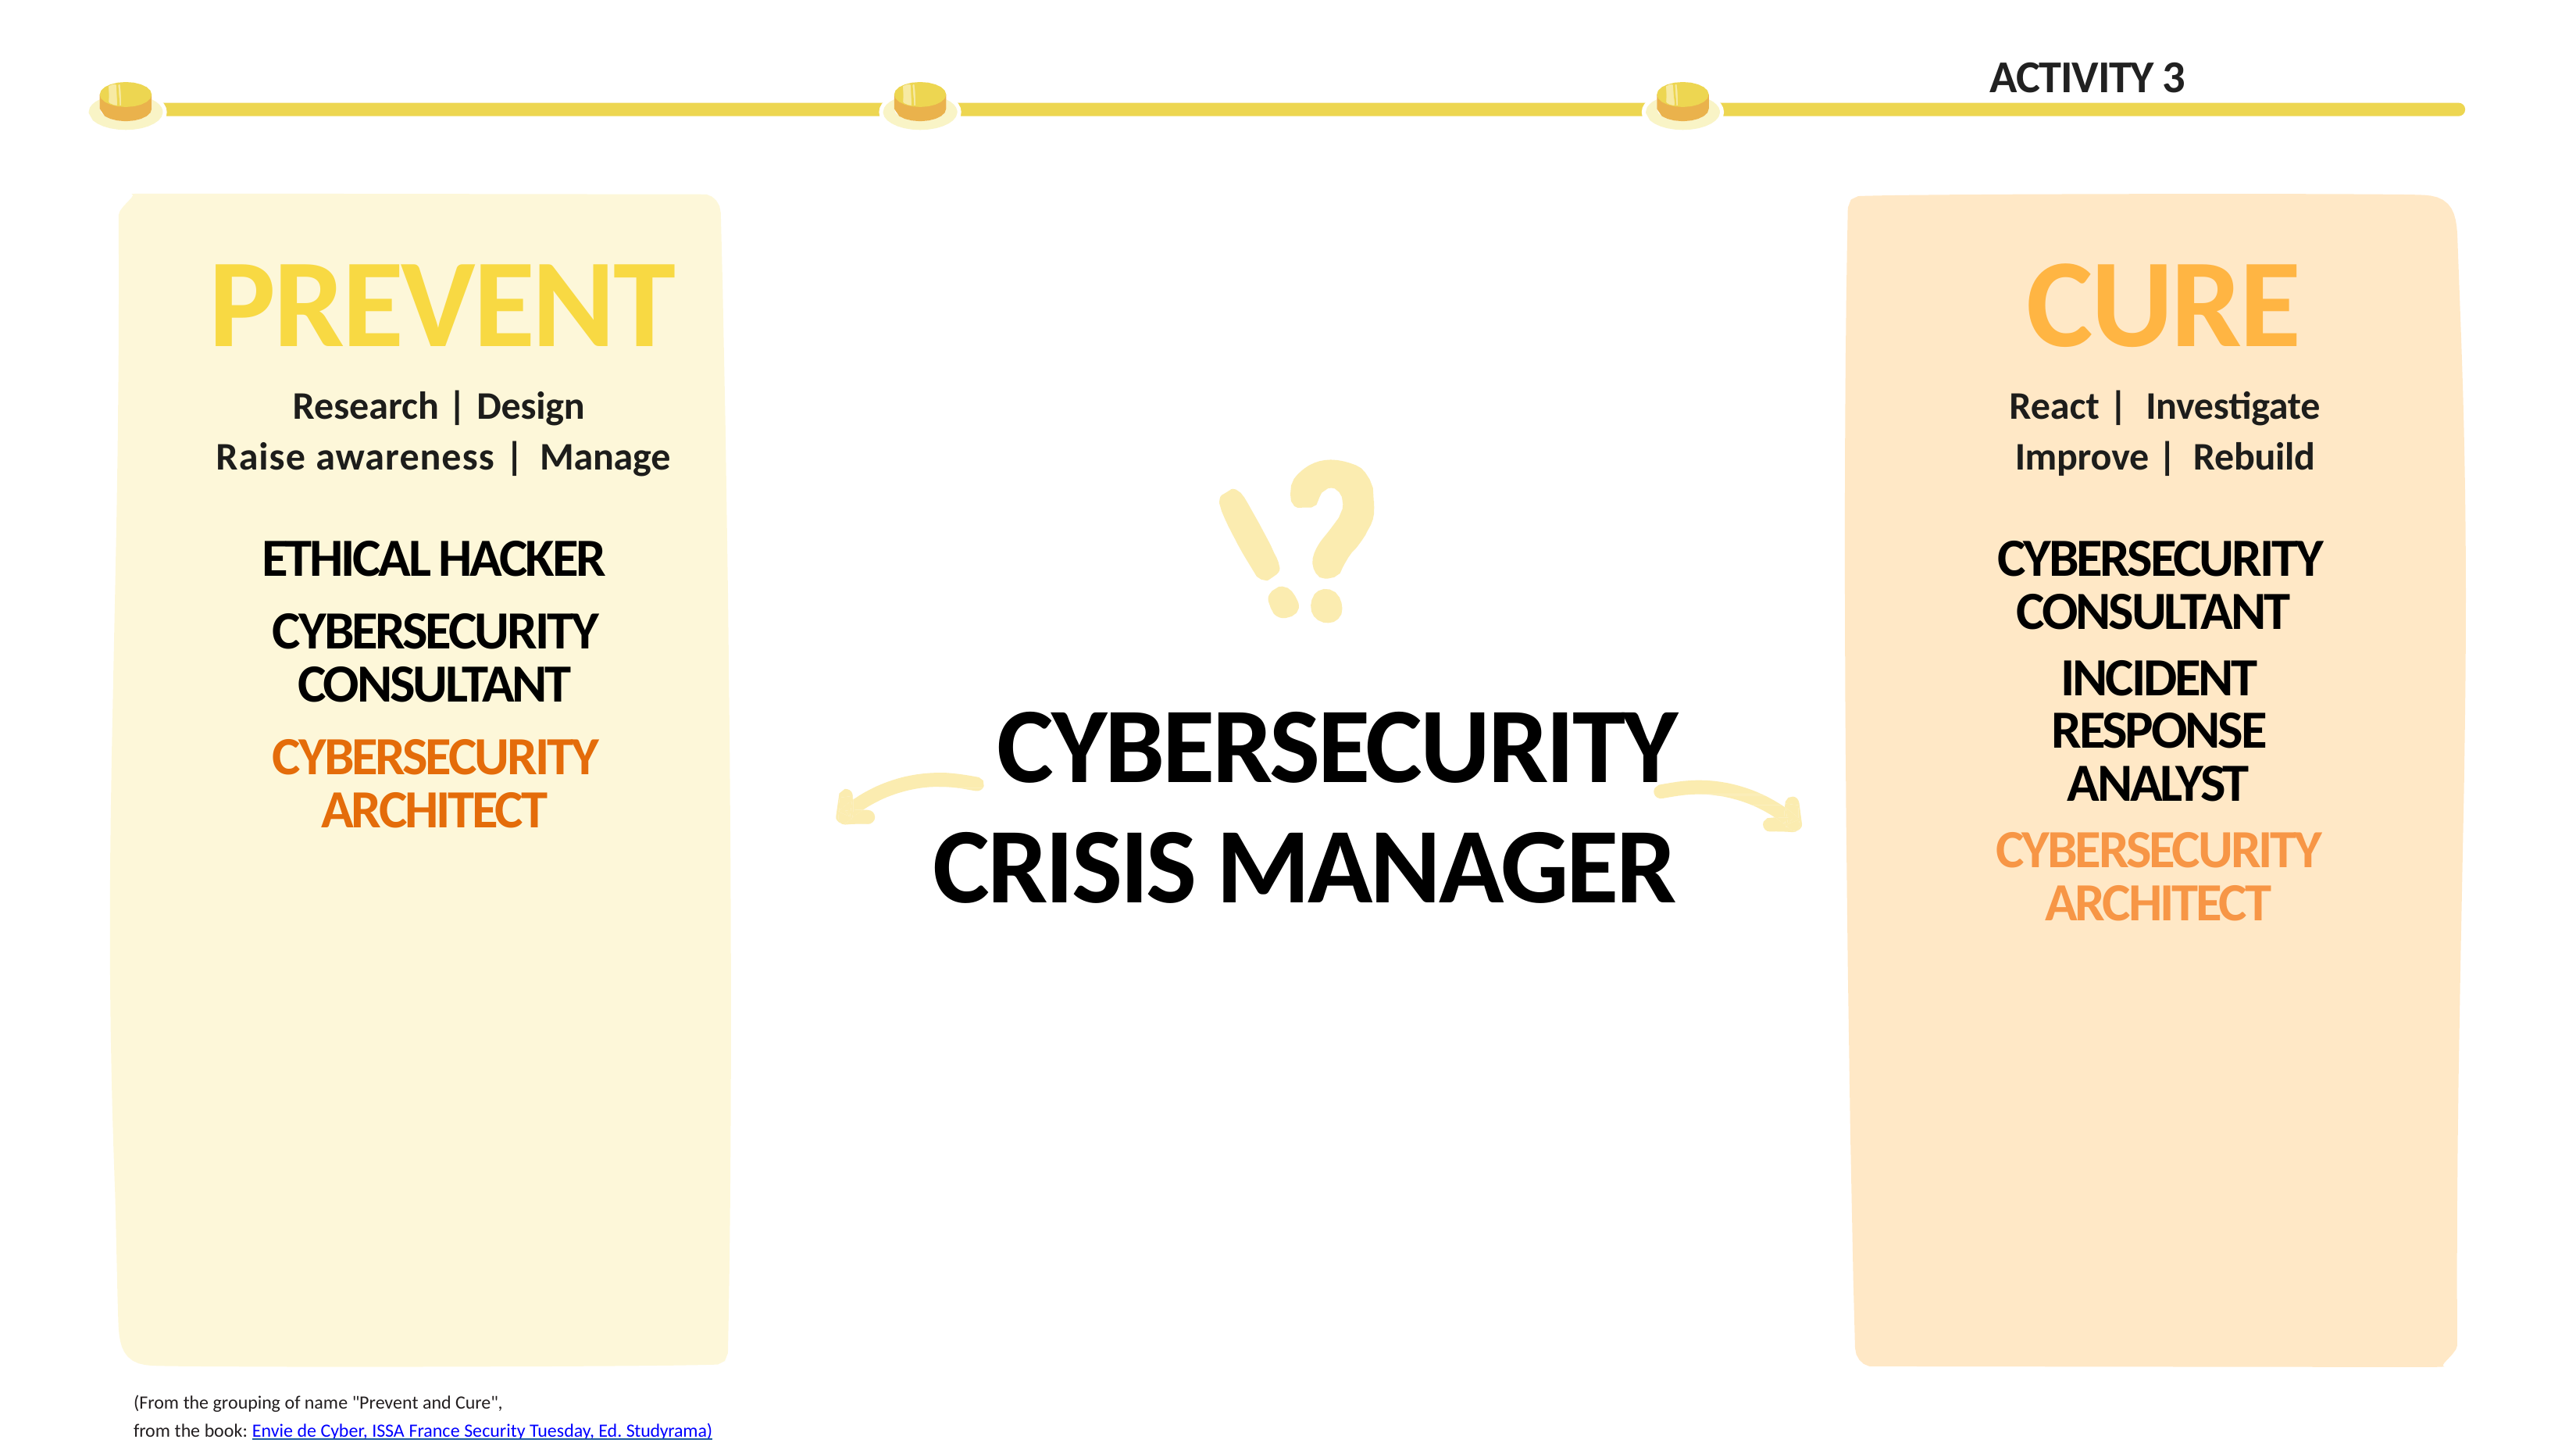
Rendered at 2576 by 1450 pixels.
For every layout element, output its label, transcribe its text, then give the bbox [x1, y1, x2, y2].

text_box ETHICAL HACKER CYBERSECURITY CONSULTANT CYBERSECURITY ARCHITECT [244, 512, 624, 839]
text_box (From the grouping of name "Prevent and Cure", from the book: Envie de Cyber, ISSA France Security Tuesday, Ed. Studyrama) [132, 1384, 741, 1441]
text_box CURE React | Investigate Improve | Rebuild [1957, 194, 2372, 477]
text_box [1844, 194, 2467, 1367]
text_box PREVENT Research | Design Raise awareness | Manage [174, 194, 710, 477]
text_box [1654, 780, 1803, 833]
text_box ACTIVITY 3 [1988, 45, 2186, 76]
text_box [1311, 588, 1343, 623]
text_box [1219, 488, 1280, 581]
text_box CYBERSECURITYCONSULTANT INCIDENT RESPONSE ANALYST CYBERSECURITY ARCHITECT [1949, 521, 2367, 984]
text_box [836, 773, 984, 825]
text_box [1268, 586, 1299, 619]
text_box CYBERSECURITY CRISIS MANAGER [901, 671, 1686, 924]
text_box [1290, 459, 1375, 579]
text_box [109, 193, 731, 1367]
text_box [84, 77, 2466, 134]
